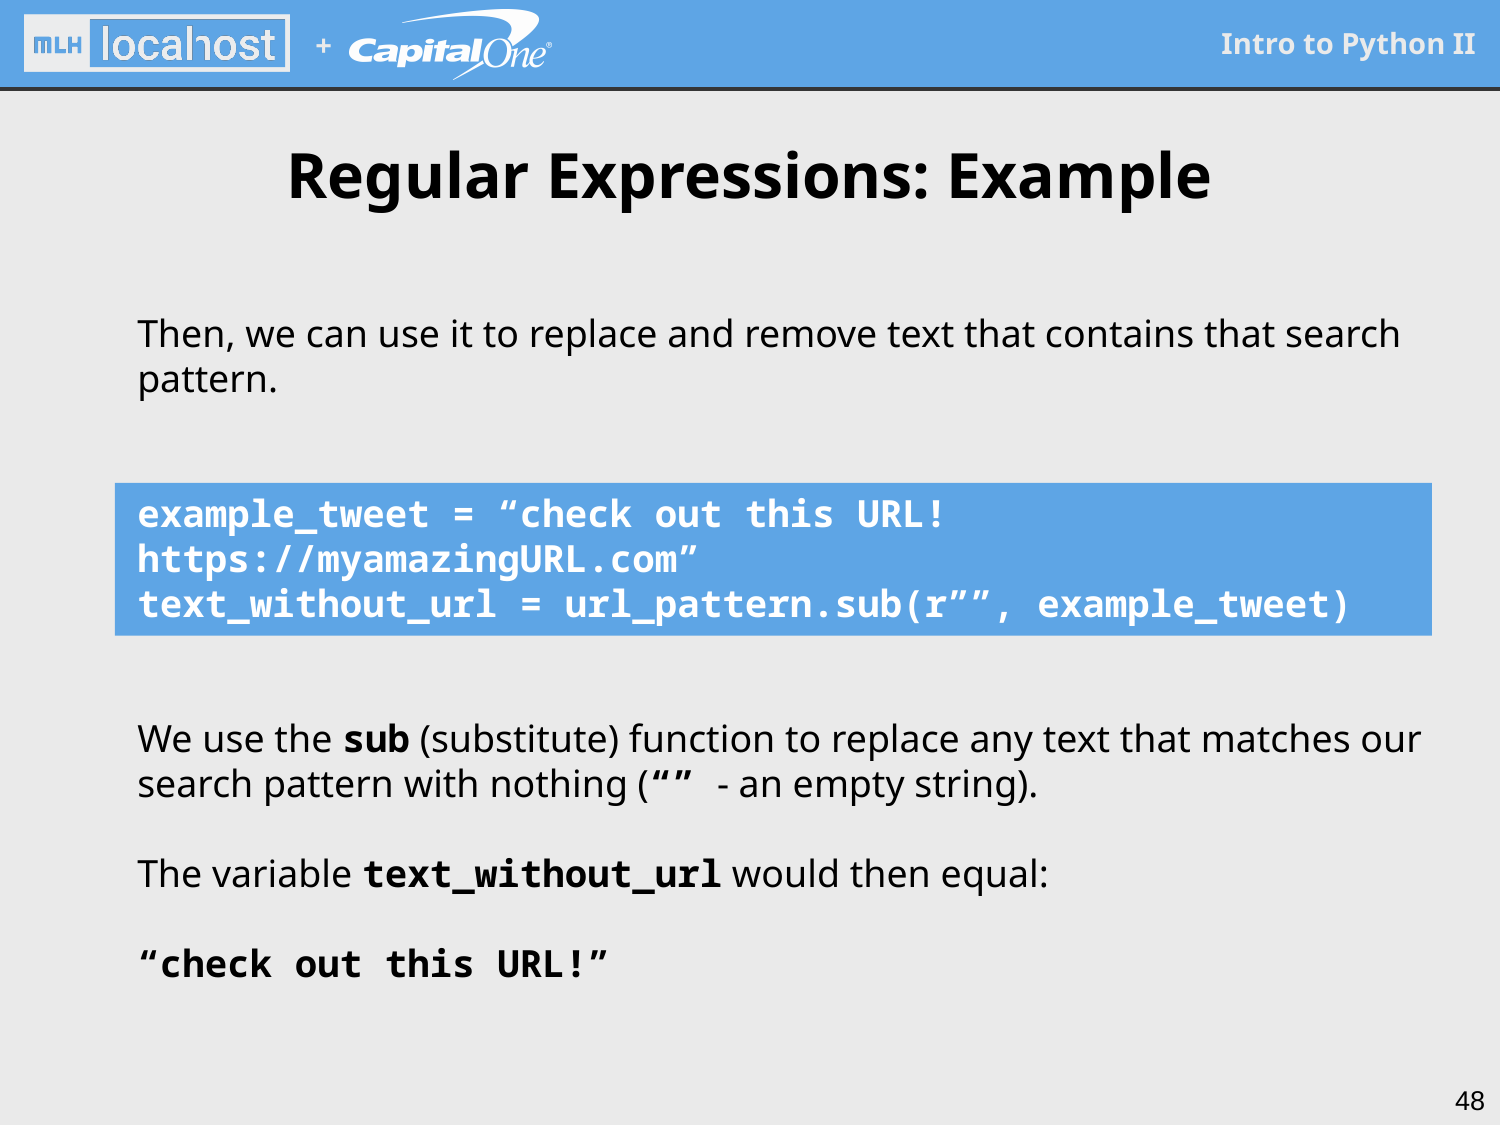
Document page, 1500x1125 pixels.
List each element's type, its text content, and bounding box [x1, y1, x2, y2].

picture [24, 14, 290, 72]
text_box Then, we can use it to replace and remove text that contains that search pattern. example_tweet = “check out this URL! https://myamazingURL.com” text_without_url = url_pattern.sub(r””, example_tweet) We use the sub (substitute) function to replace any text that matches our search pattern with nothing (“” - an empty string). The variable text_without_url would then equal: “check out this URL!” [47, 258, 1453, 1037]
picture [349, 9, 552, 80]
text_box Regular Expressions: Example [26, 106, 1474, 242]
